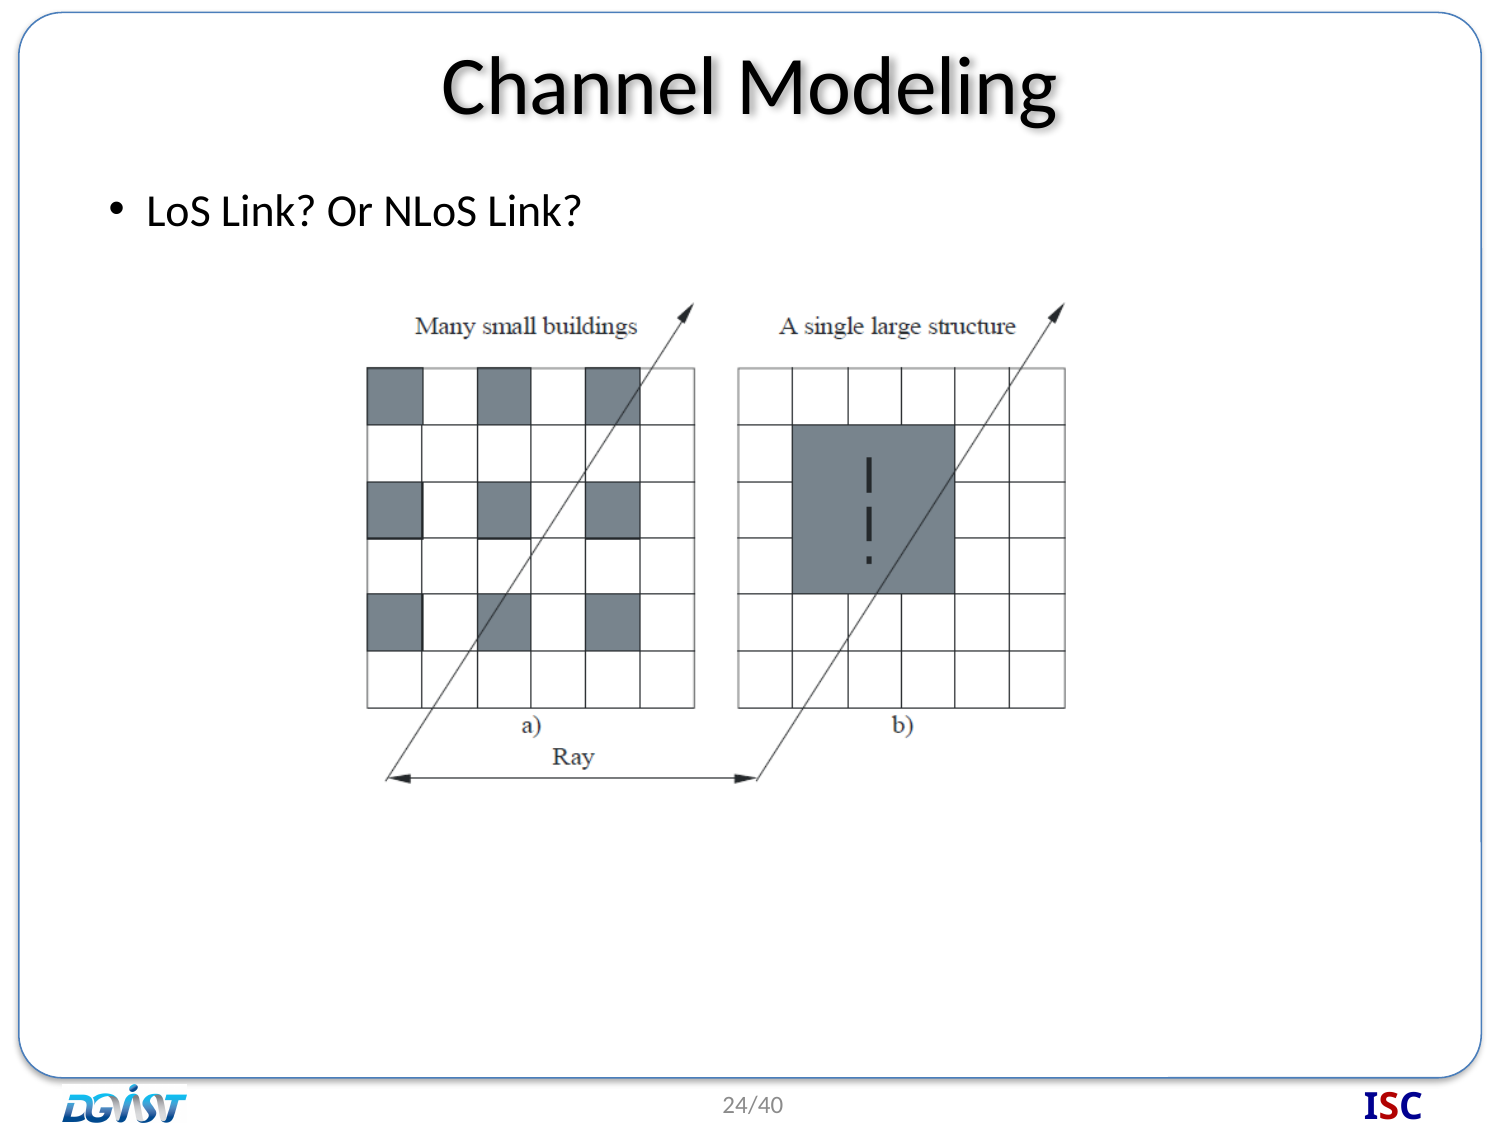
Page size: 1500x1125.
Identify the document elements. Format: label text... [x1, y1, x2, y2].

picture [253, 293, 1184, 794]
picture [62, 1084, 187, 1123]
title Channel Modeling [19, 0, 1481, 162]
list LoS Link? Or NLoS Link? [75, 172, 1425, 1064]
